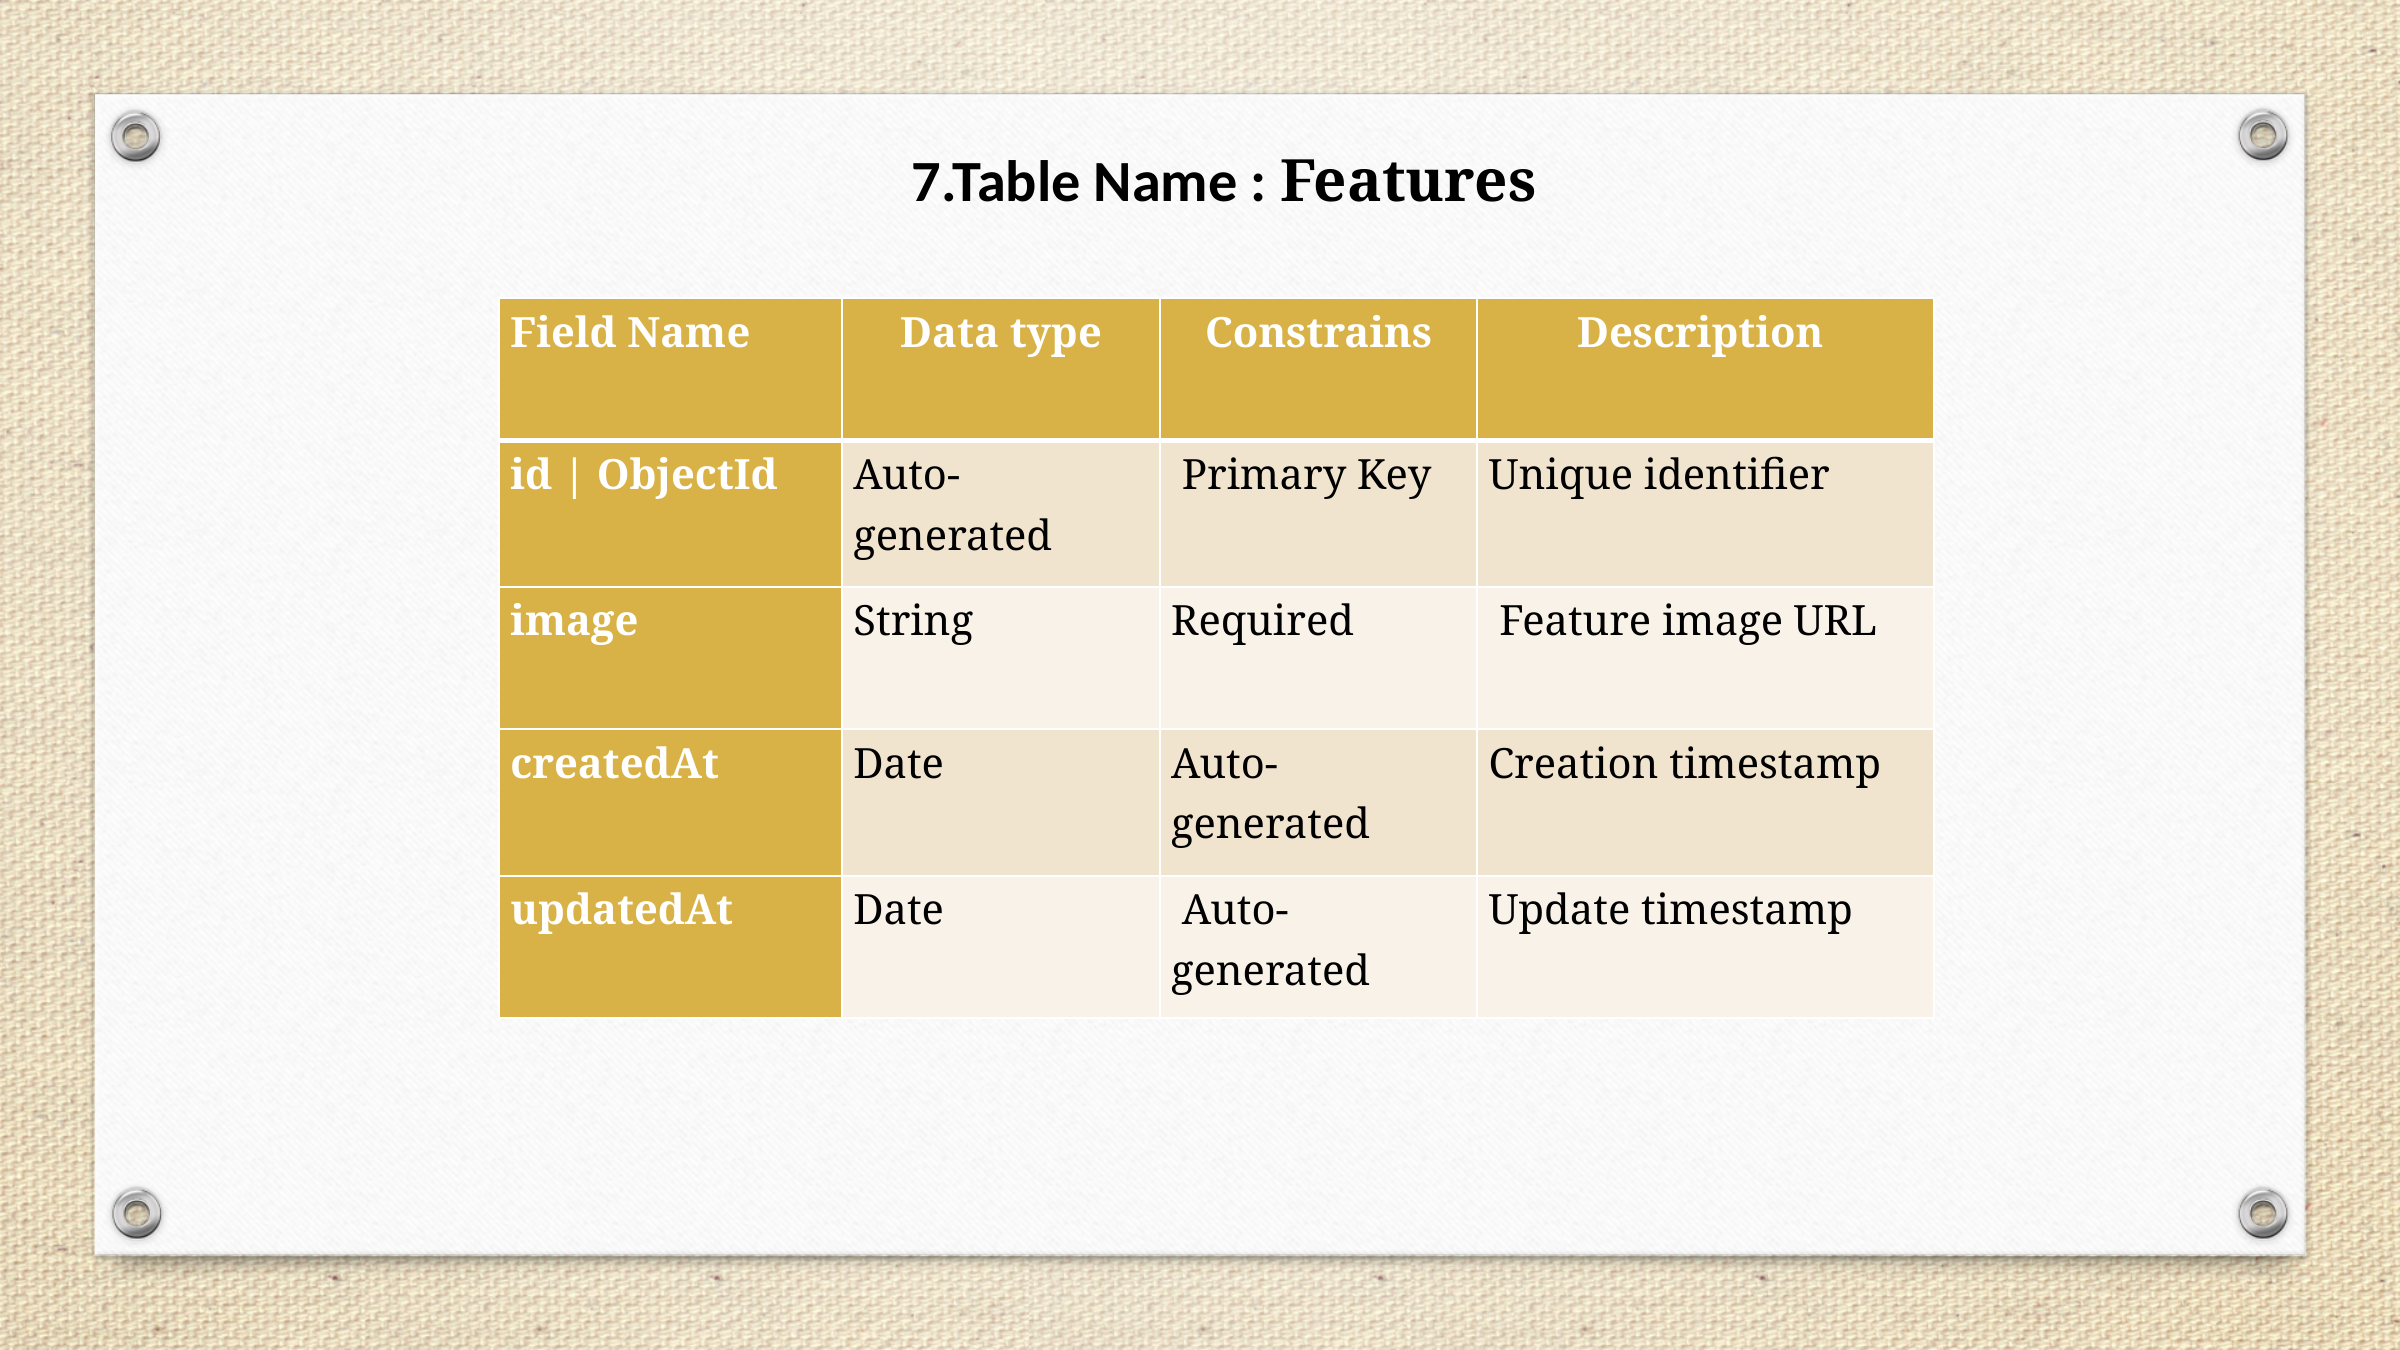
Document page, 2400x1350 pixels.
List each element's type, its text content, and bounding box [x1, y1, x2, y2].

text_box [220, 541, 2213, 1271]
table_cell Unique identifier [1478, 443, 1933, 586]
table_cell Auto-generated [843, 443, 1159, 586]
table_cell String [843, 588, 1159, 728]
table_cell Auto-generated [1161, 877, 1476, 1017]
table_cell Creation timestamp [1478, 730, 1933, 875]
table_cell Auto-generated [1161, 730, 1476, 875]
table_header Data type [843, 299, 1159, 438]
text_box 7.Table Name : Features [896, 135, 1731, 297]
table_cell createdAt [500, 730, 841, 875]
table_header Description [1478, 299, 1933, 438]
table_header Field Name [500, 299, 841, 438]
table_cell Required [1161, 588, 1476, 728]
table_cell Update timestamp [1478, 877, 1933, 1017]
table_cell updatedAt [500, 877, 841, 1017]
table_cell id | ObjectId [500, 443, 841, 586]
table_cell Feature image URL [1478, 588, 1933, 728]
table_cell Date [843, 730, 1159, 875]
picture [0, 0, 2400, 1350]
table_cell Date [843, 877, 1159, 1017]
table_header Constrains [1161, 299, 1476, 438]
table_cell image [500, 588, 841, 728]
table_cell Primary Key [1161, 443, 1476, 586]
